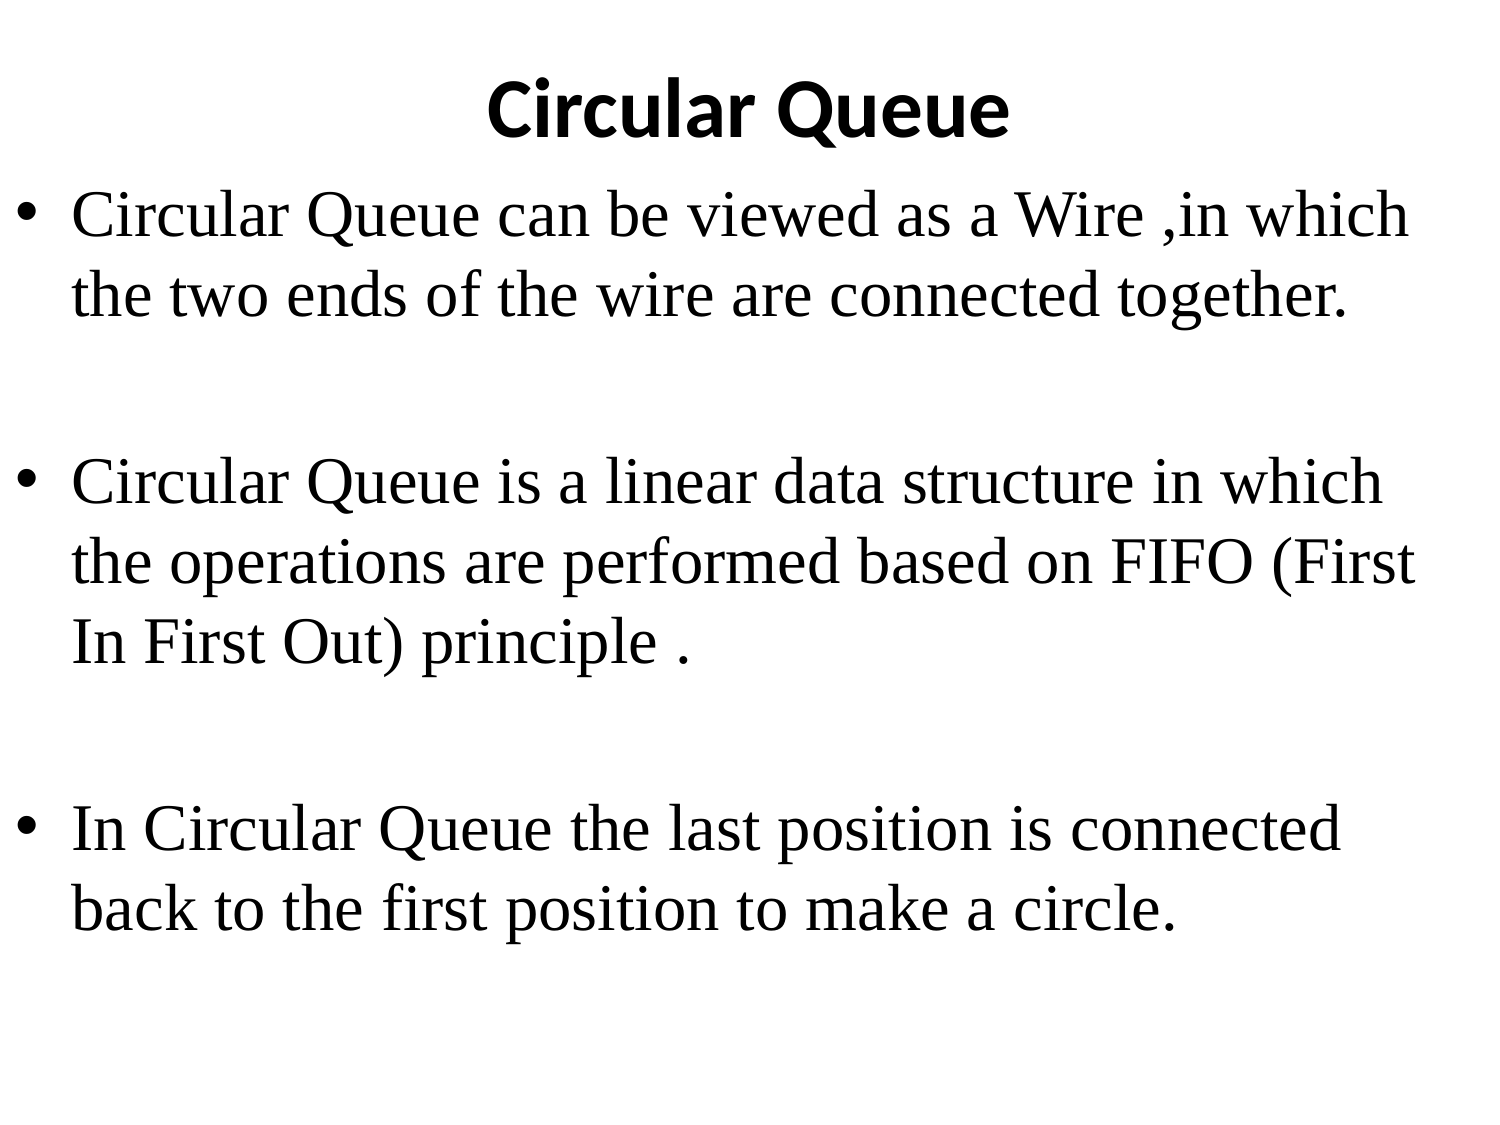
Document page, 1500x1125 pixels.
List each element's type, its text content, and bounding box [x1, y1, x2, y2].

title Circular Queue [75, 45, 1425, 162]
list Circular Queue can be viewed as a Wire ,in which the two ends of the wire are connected together. Circular Queue is a linear data structure in which the operations are performed based on FIFO (First In First Out) principle . In Circular Queue the last position is connected back to the first position to make a circle. [0, 162, 1500, 1100]
